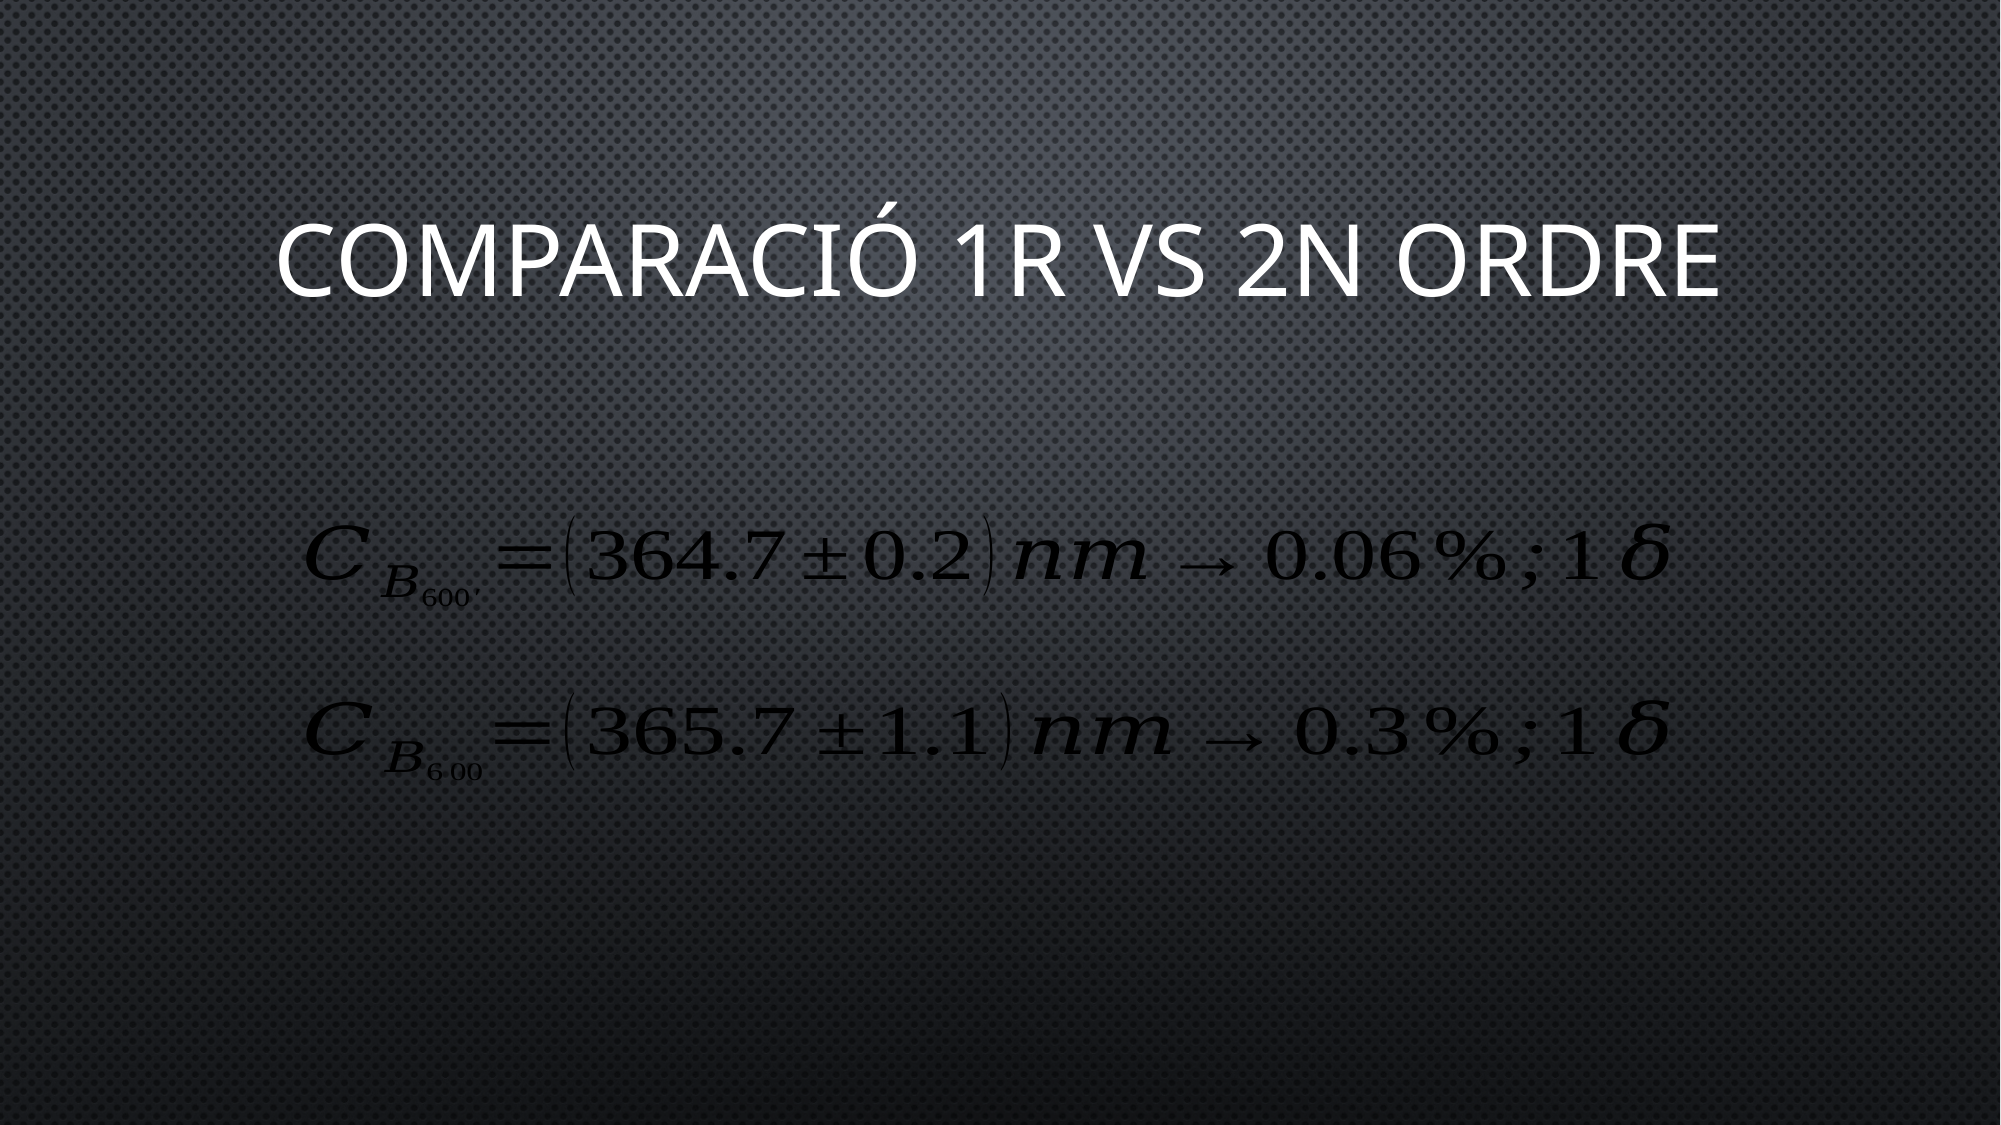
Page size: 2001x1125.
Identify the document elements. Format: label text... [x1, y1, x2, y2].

title ComparaciÓ 1r vs 2n ordre [187, 99, 1813, 413]
